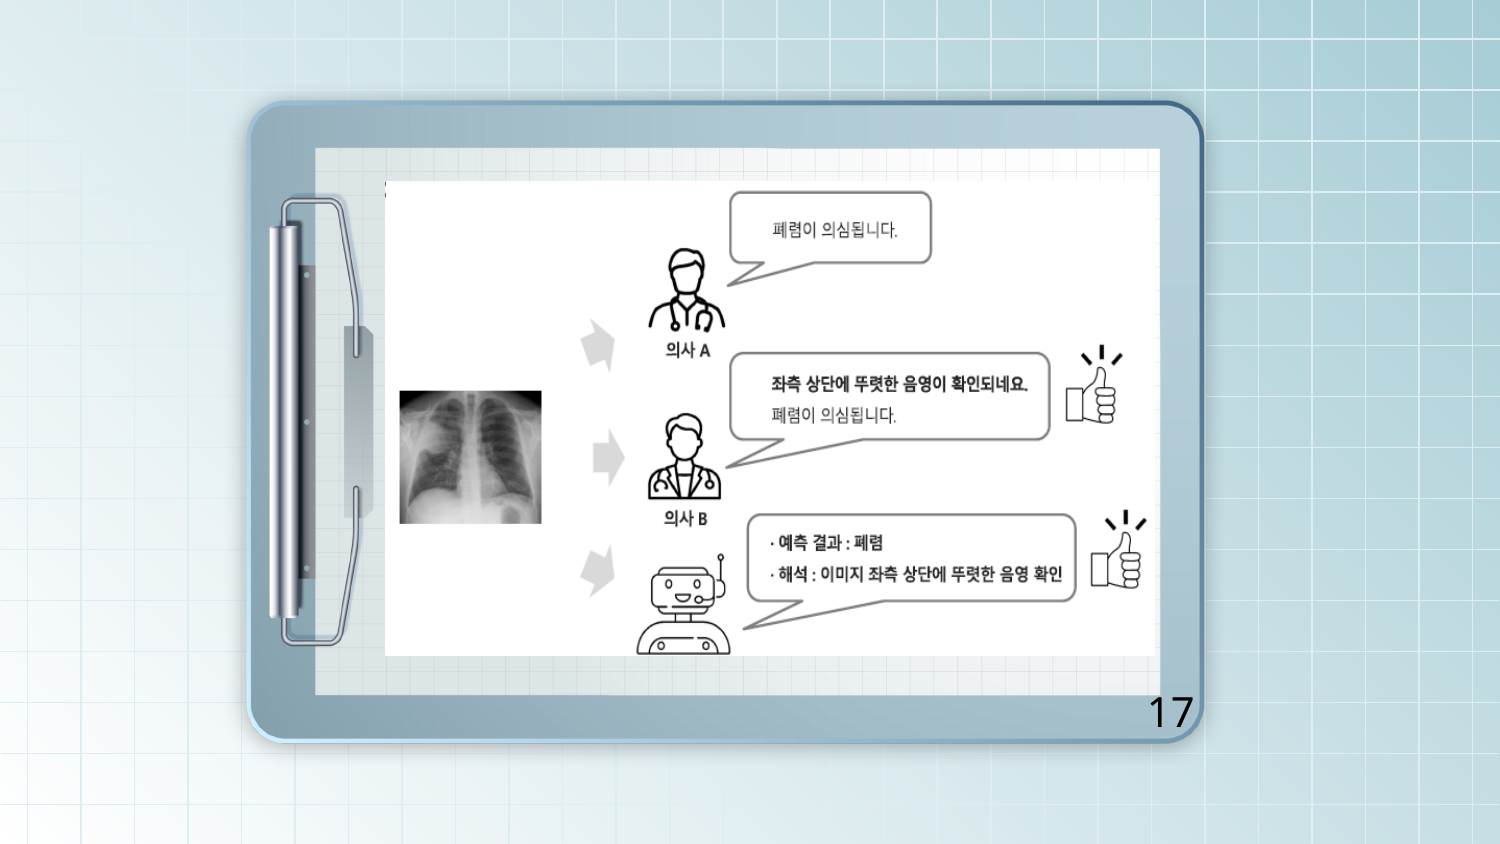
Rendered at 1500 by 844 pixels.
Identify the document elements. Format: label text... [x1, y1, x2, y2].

text_box 17 [1212, 678, 1219, 744]
picture [241, 99, 1209, 745]
